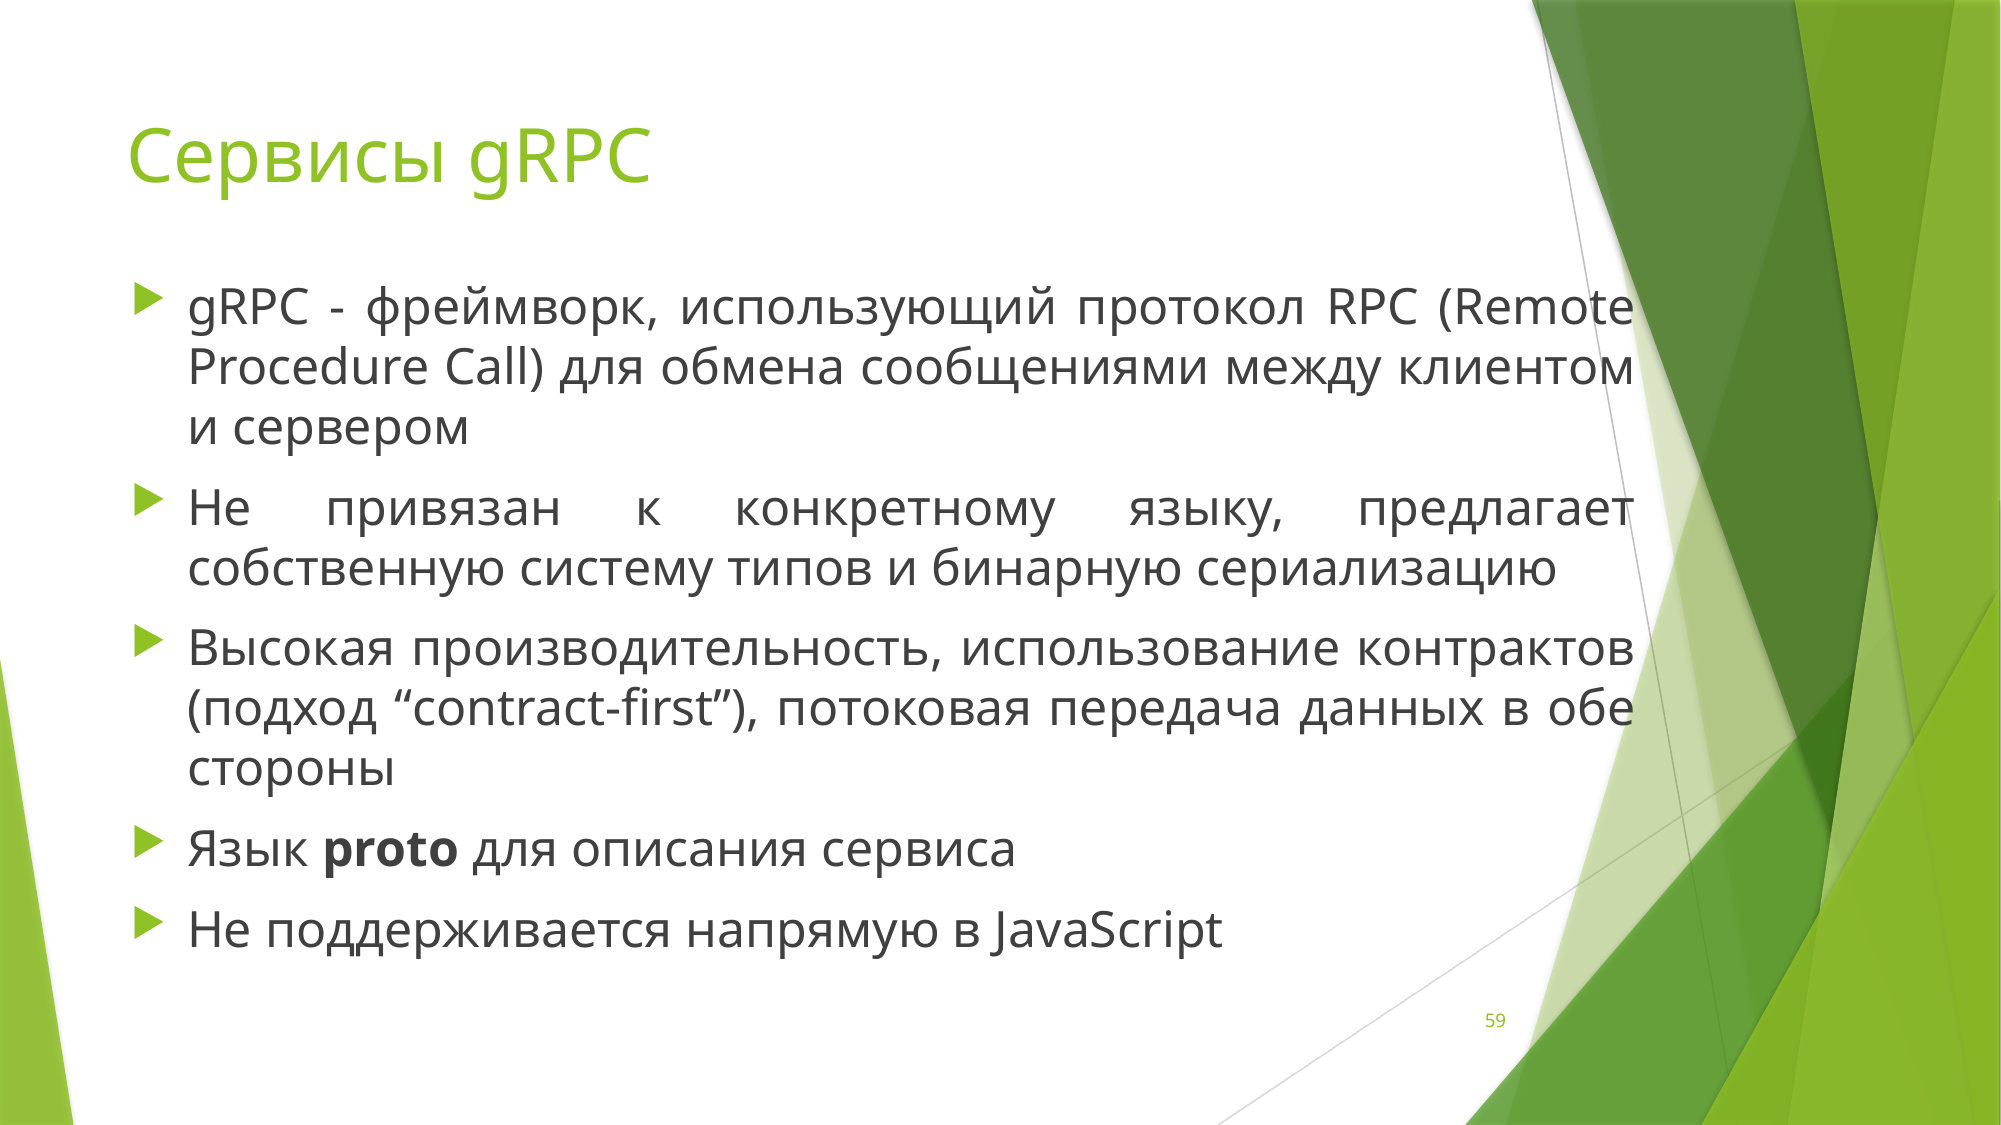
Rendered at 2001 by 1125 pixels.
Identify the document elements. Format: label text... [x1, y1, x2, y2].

slide_number 59 [1409, 991, 1522, 1051]
list gRPC - фреймворк, использующий протокол RPC (Remote Procedure Call) для обмена сообщениями между клиентом и сервером Не привязан к конкретному языку, предлагает собственную систему типов и бинарную сериализацию Высокая производительность, использование контрактов (подход “contract-first”), потоковая передача данных в обе стороны Язык proto для описания сервиса Не поддерживается напрямую в JavaScript [115, 266, 1652, 978]
title Сервисы gRPC [111, 99, 1522, 317]
